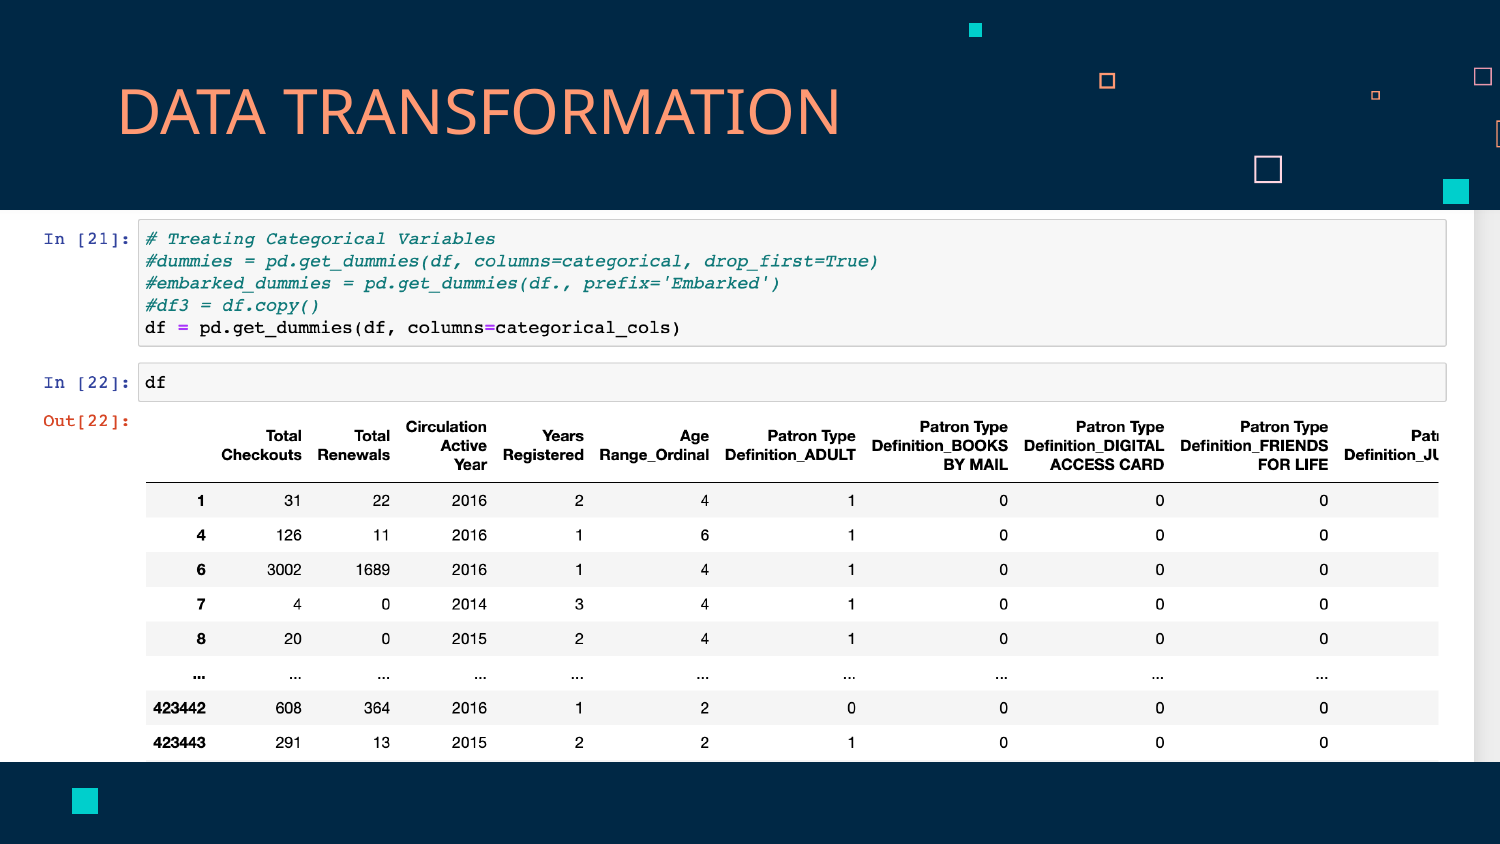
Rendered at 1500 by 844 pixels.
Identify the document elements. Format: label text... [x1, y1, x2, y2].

picture [0, 210, 1500, 763]
title DATA TRANSFORMATION [101, 67, 1252, 163]
